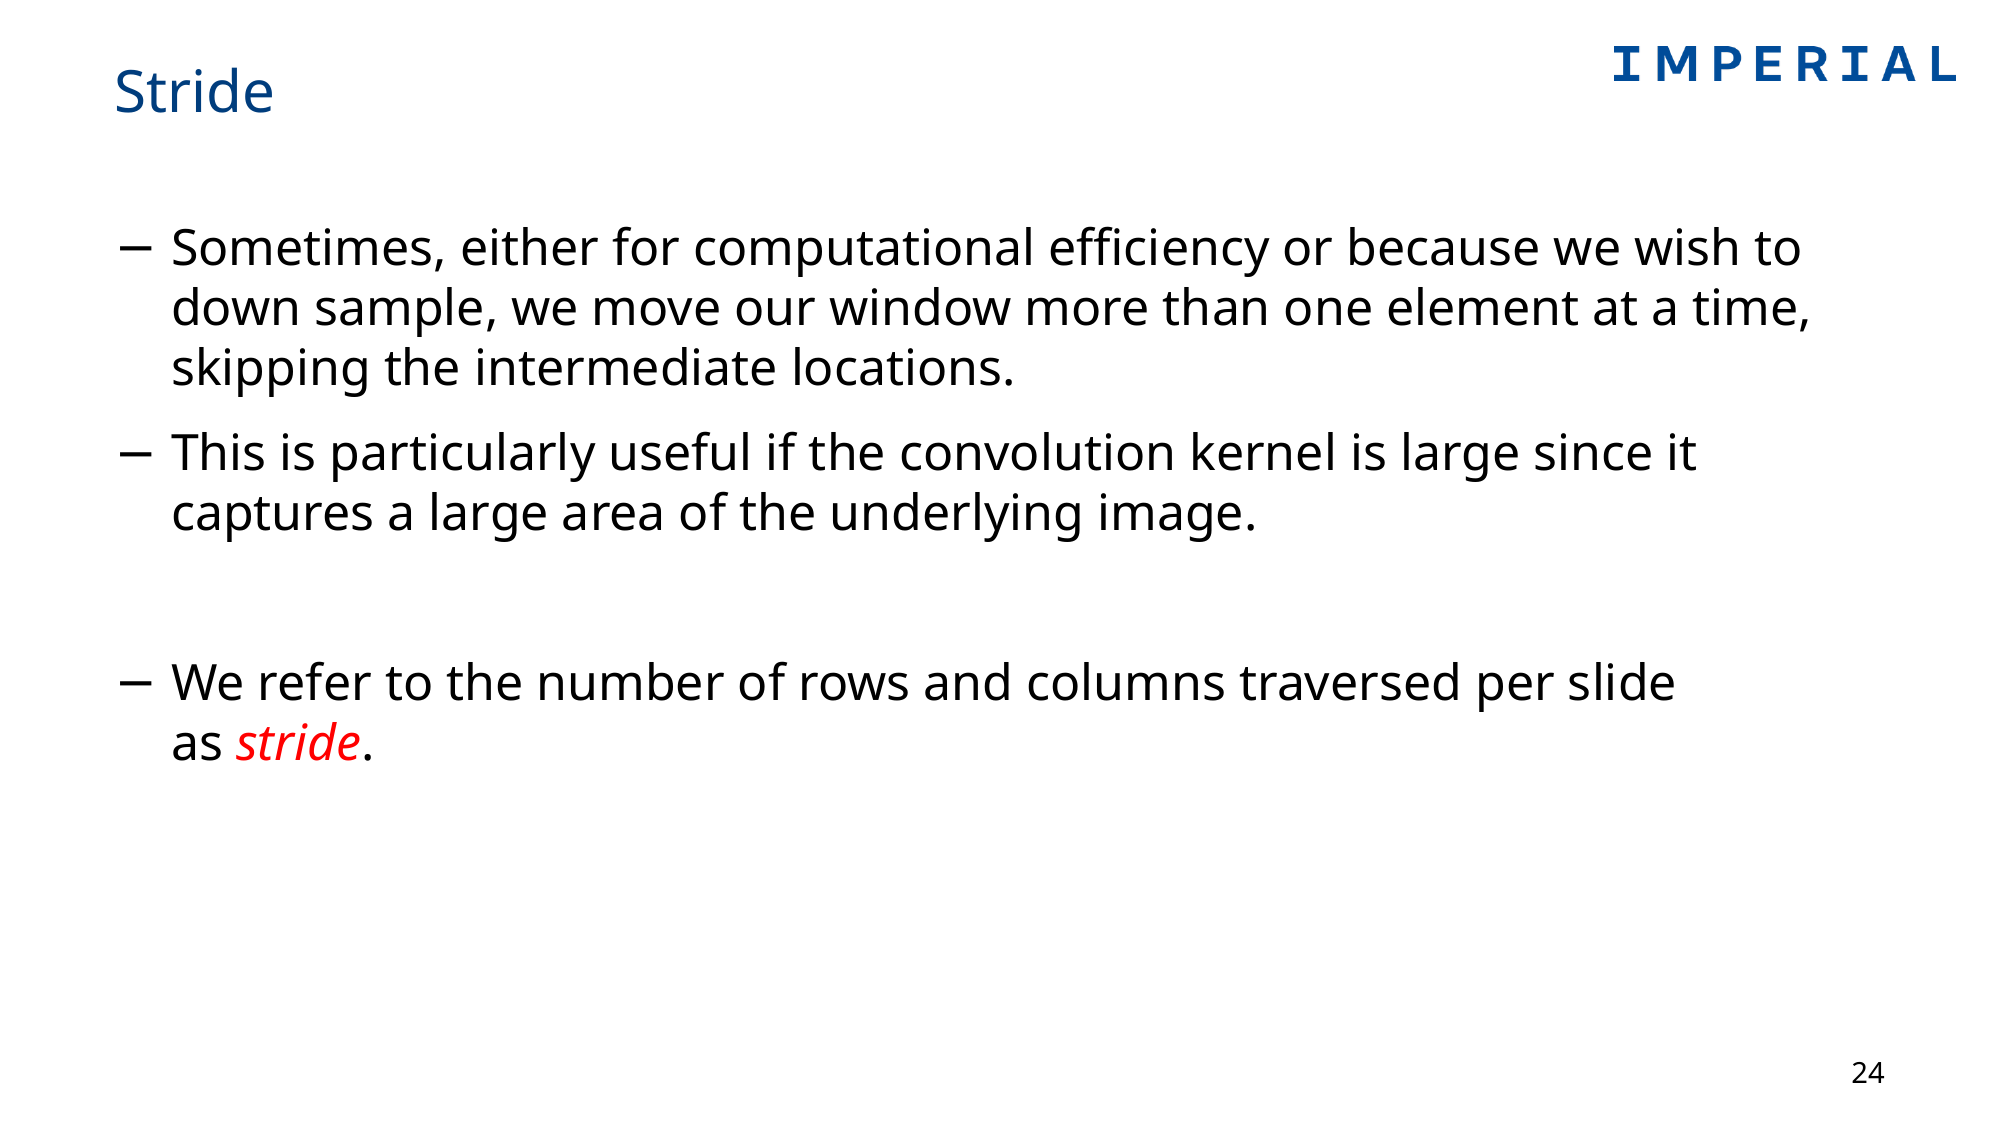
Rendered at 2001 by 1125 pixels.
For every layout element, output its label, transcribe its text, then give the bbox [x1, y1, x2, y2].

slide_number 24 [1433, 1046, 1901, 1103]
list Sometimes, either for computational efficiency or because we wish to down sample, we move our window more than one element at a time, skipping the intermediate locations. This is particularly useful if the convolution kernel is large since it captures a large area of the underlying image. We refer to the number of rows and columns traversed per slide as stride. [99, 208, 1900, 1024]
picture [1900, 46, 1956, 81]
title Stride [99, 0, 1900, 184]
